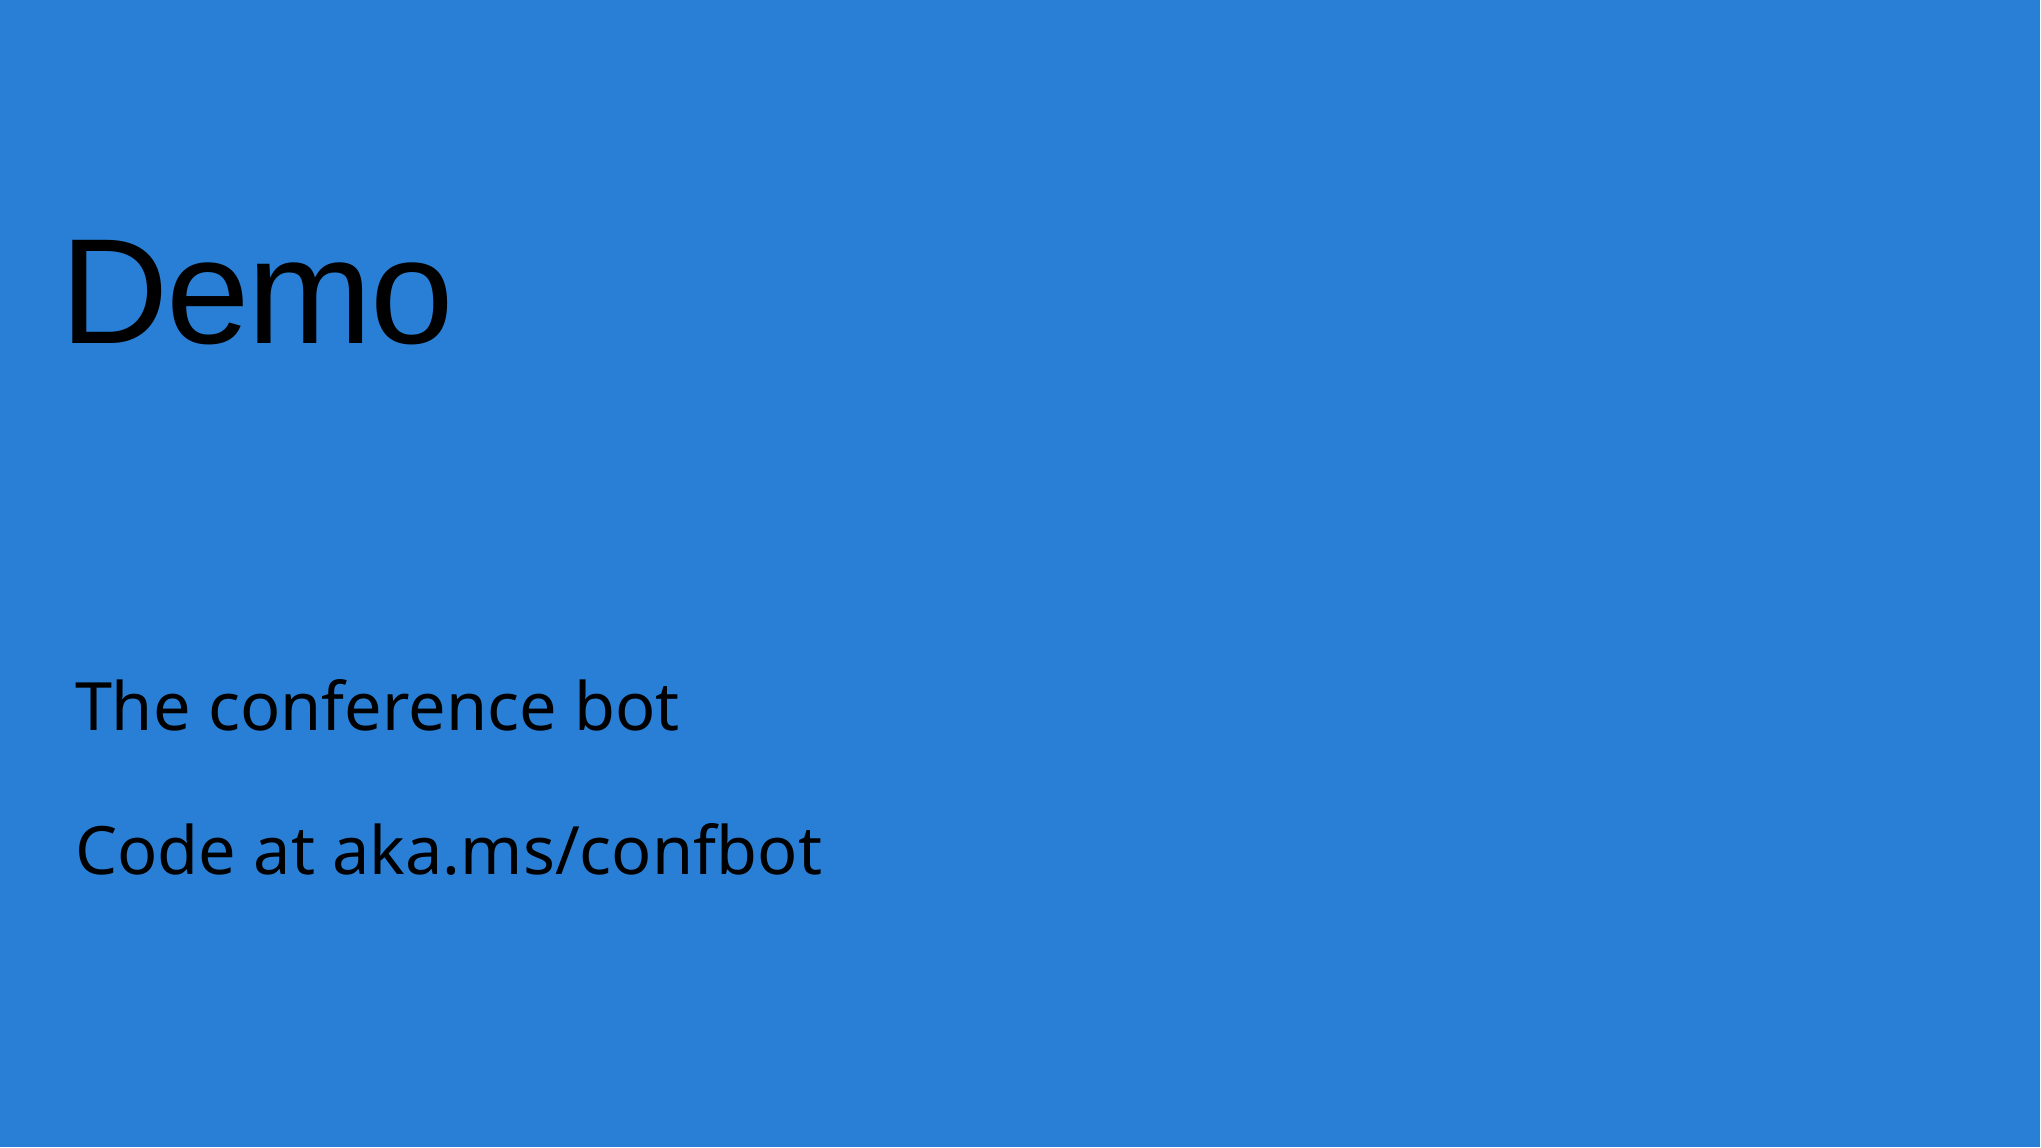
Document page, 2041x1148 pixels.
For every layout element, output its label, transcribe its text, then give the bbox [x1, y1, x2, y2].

list The conference bot Code at aka.ms/confbot [45, 648, 1546, 916]
title Demo [45, 198, 1546, 393]
